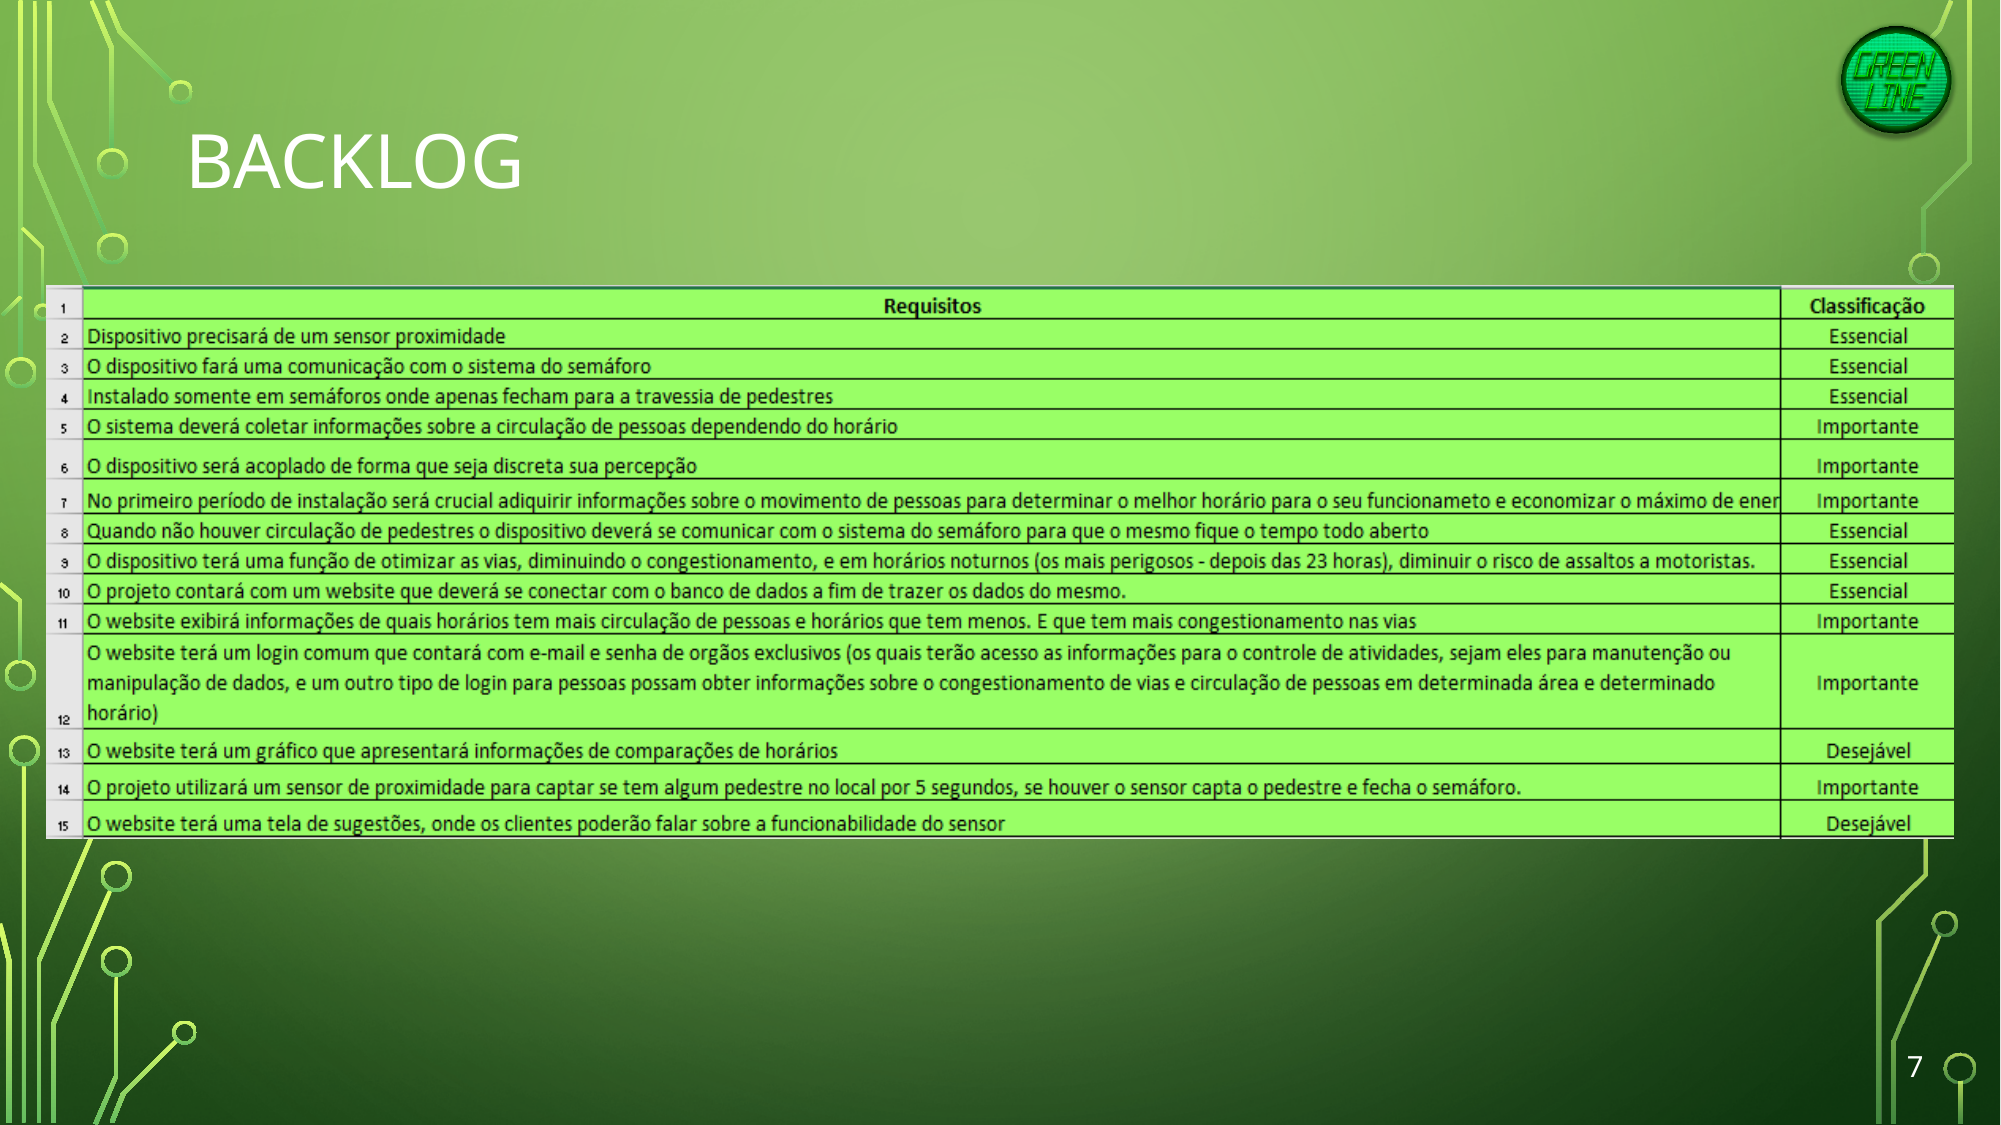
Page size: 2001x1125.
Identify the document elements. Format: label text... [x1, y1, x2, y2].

slide_number 7 [1812, 1035, 1939, 1096]
picture [1811, 0, 1982, 170]
picture [46, 285, 1954, 840]
title BACKLOG [170, 43, 1796, 285]
